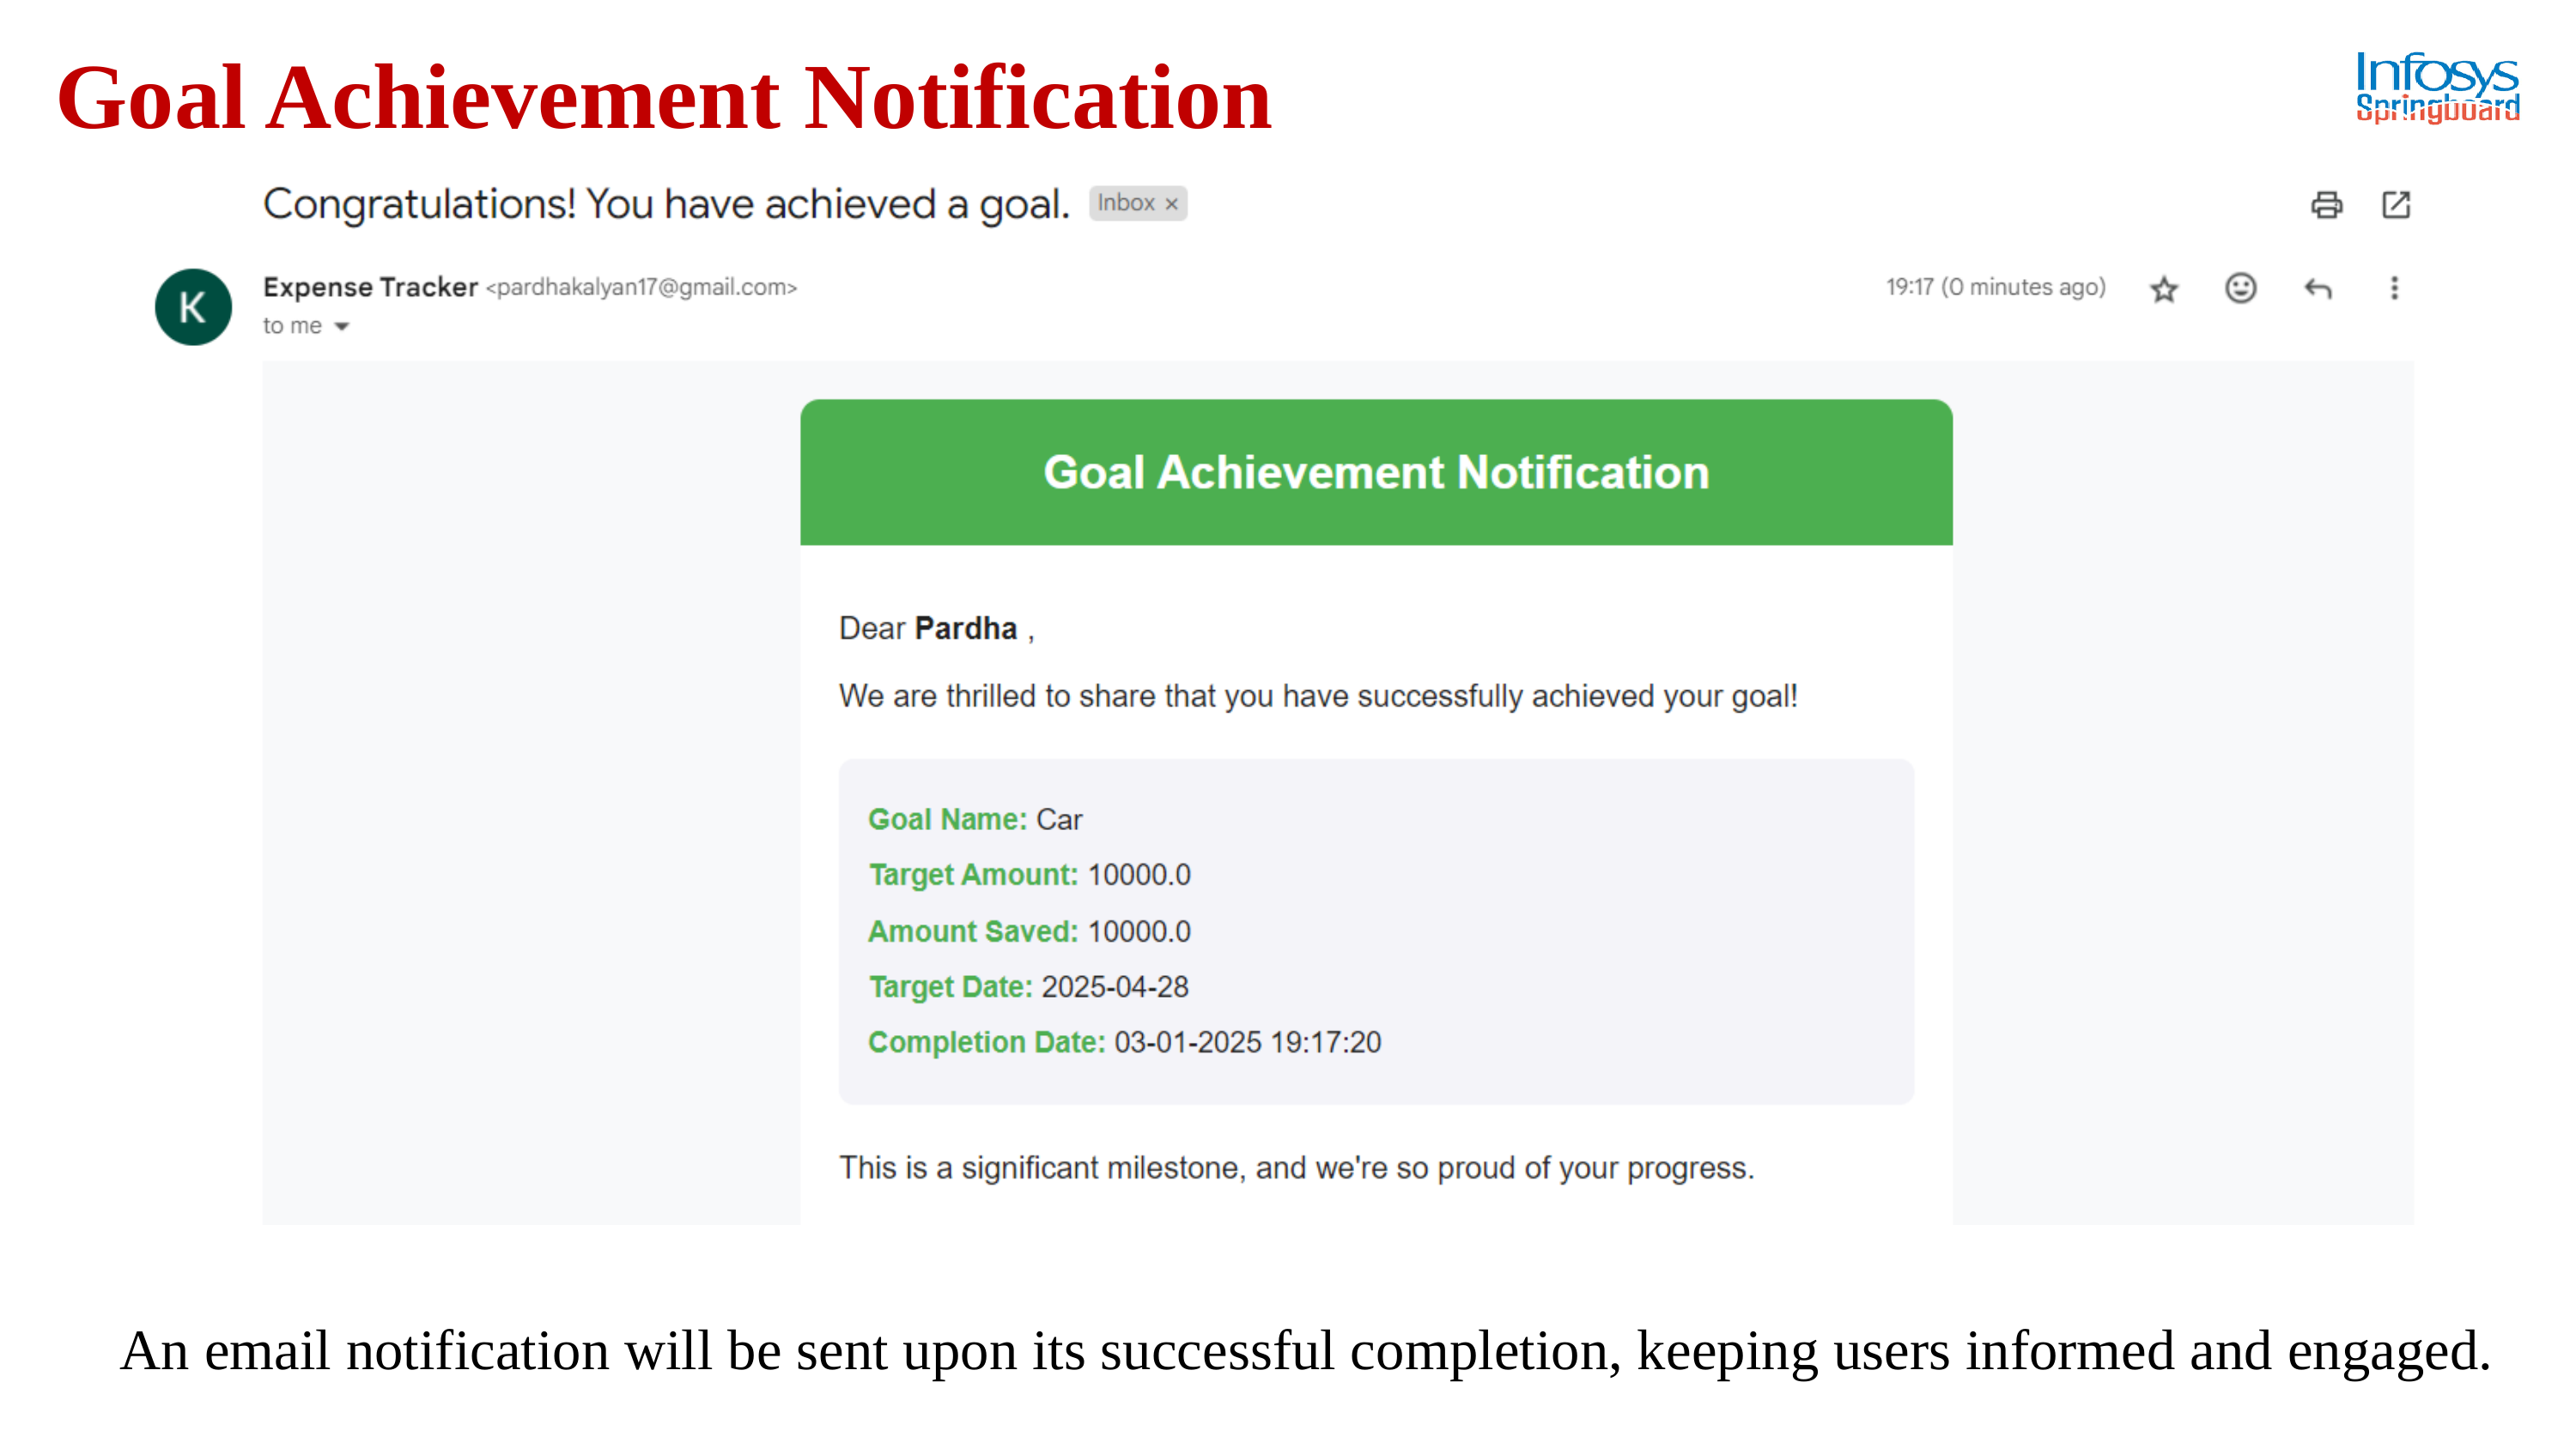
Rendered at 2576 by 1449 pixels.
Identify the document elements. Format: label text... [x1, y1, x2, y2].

picture [142, 5, 2555, 1225]
text_box Goal Achievement Notification [42, 28, 1653, 154]
text_box An email notification will be sent upon its successful completion, keeping users informed and engaged. [107, 1305, 2576, 1387]
